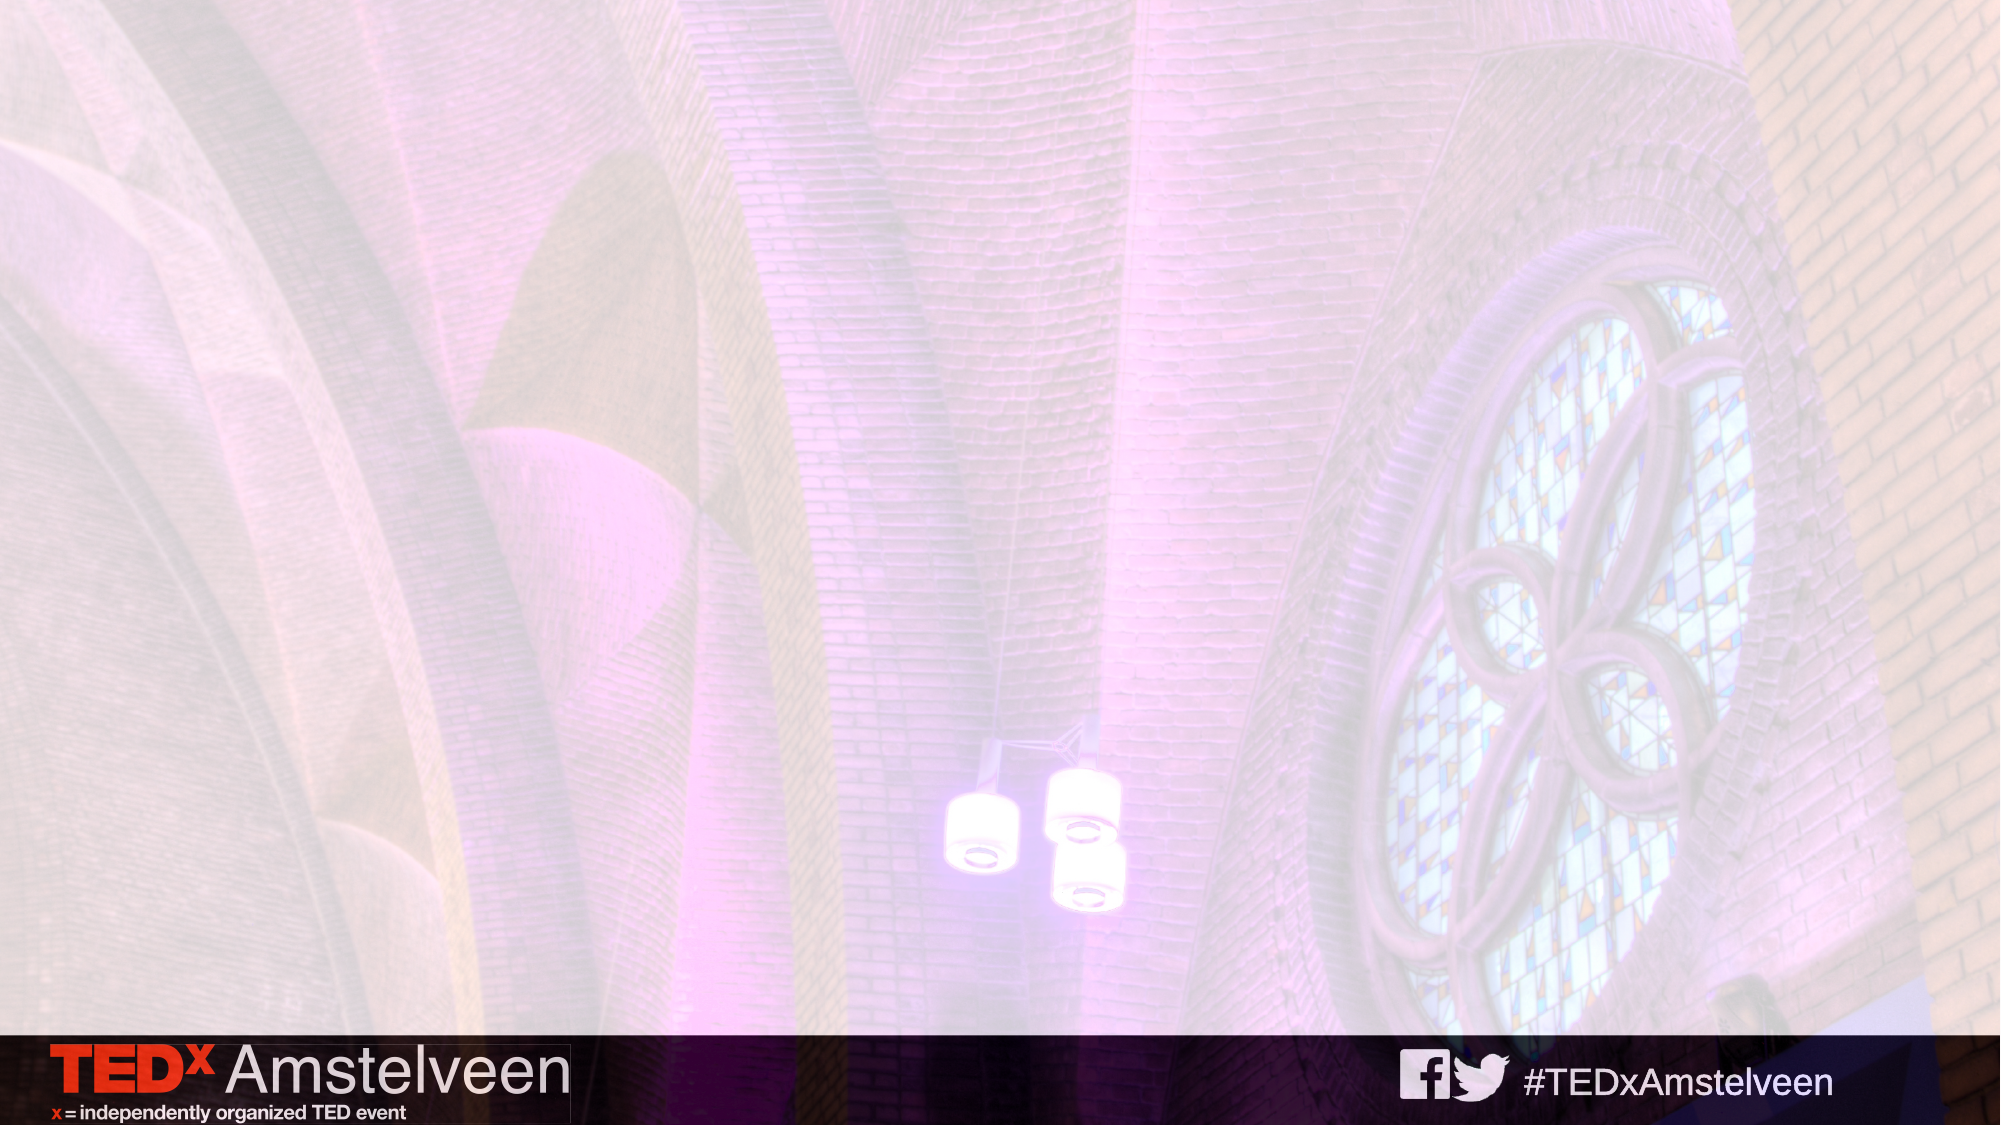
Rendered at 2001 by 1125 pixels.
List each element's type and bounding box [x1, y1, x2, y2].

picture [0, 1035, 2000, 1125]
